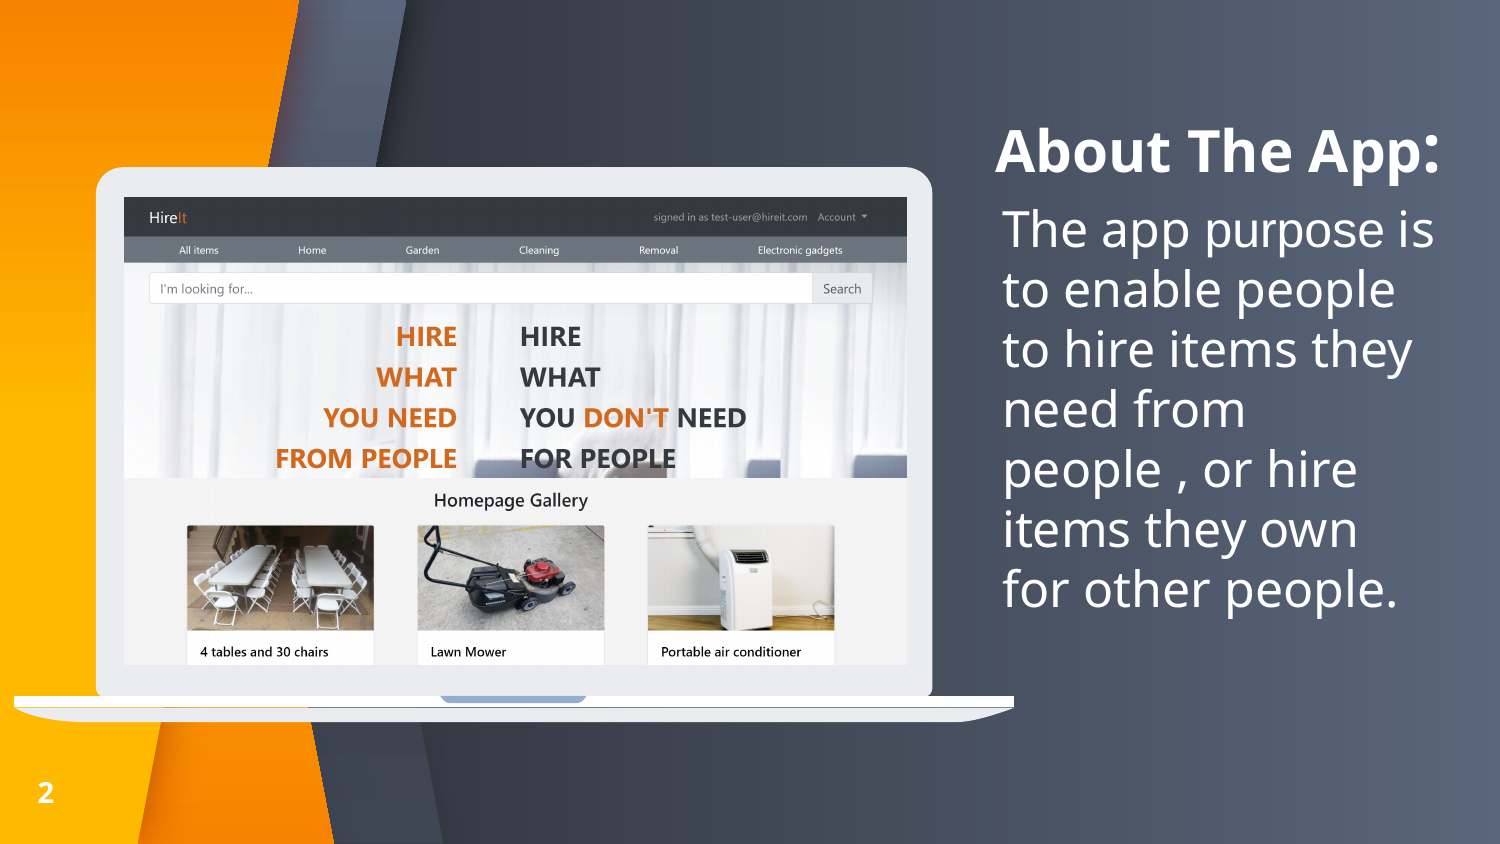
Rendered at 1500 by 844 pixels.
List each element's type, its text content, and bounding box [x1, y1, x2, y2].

text_box The app purpose is to enable people to hire items they need from people , or hire items they own for other people. [1002, 197, 1441, 748]
picture [123, 197, 907, 665]
text_box About The App: [995, 80, 1472, 182]
slide_number 2 [37, 774, 99, 816]
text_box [13, 166, 1015, 723]
